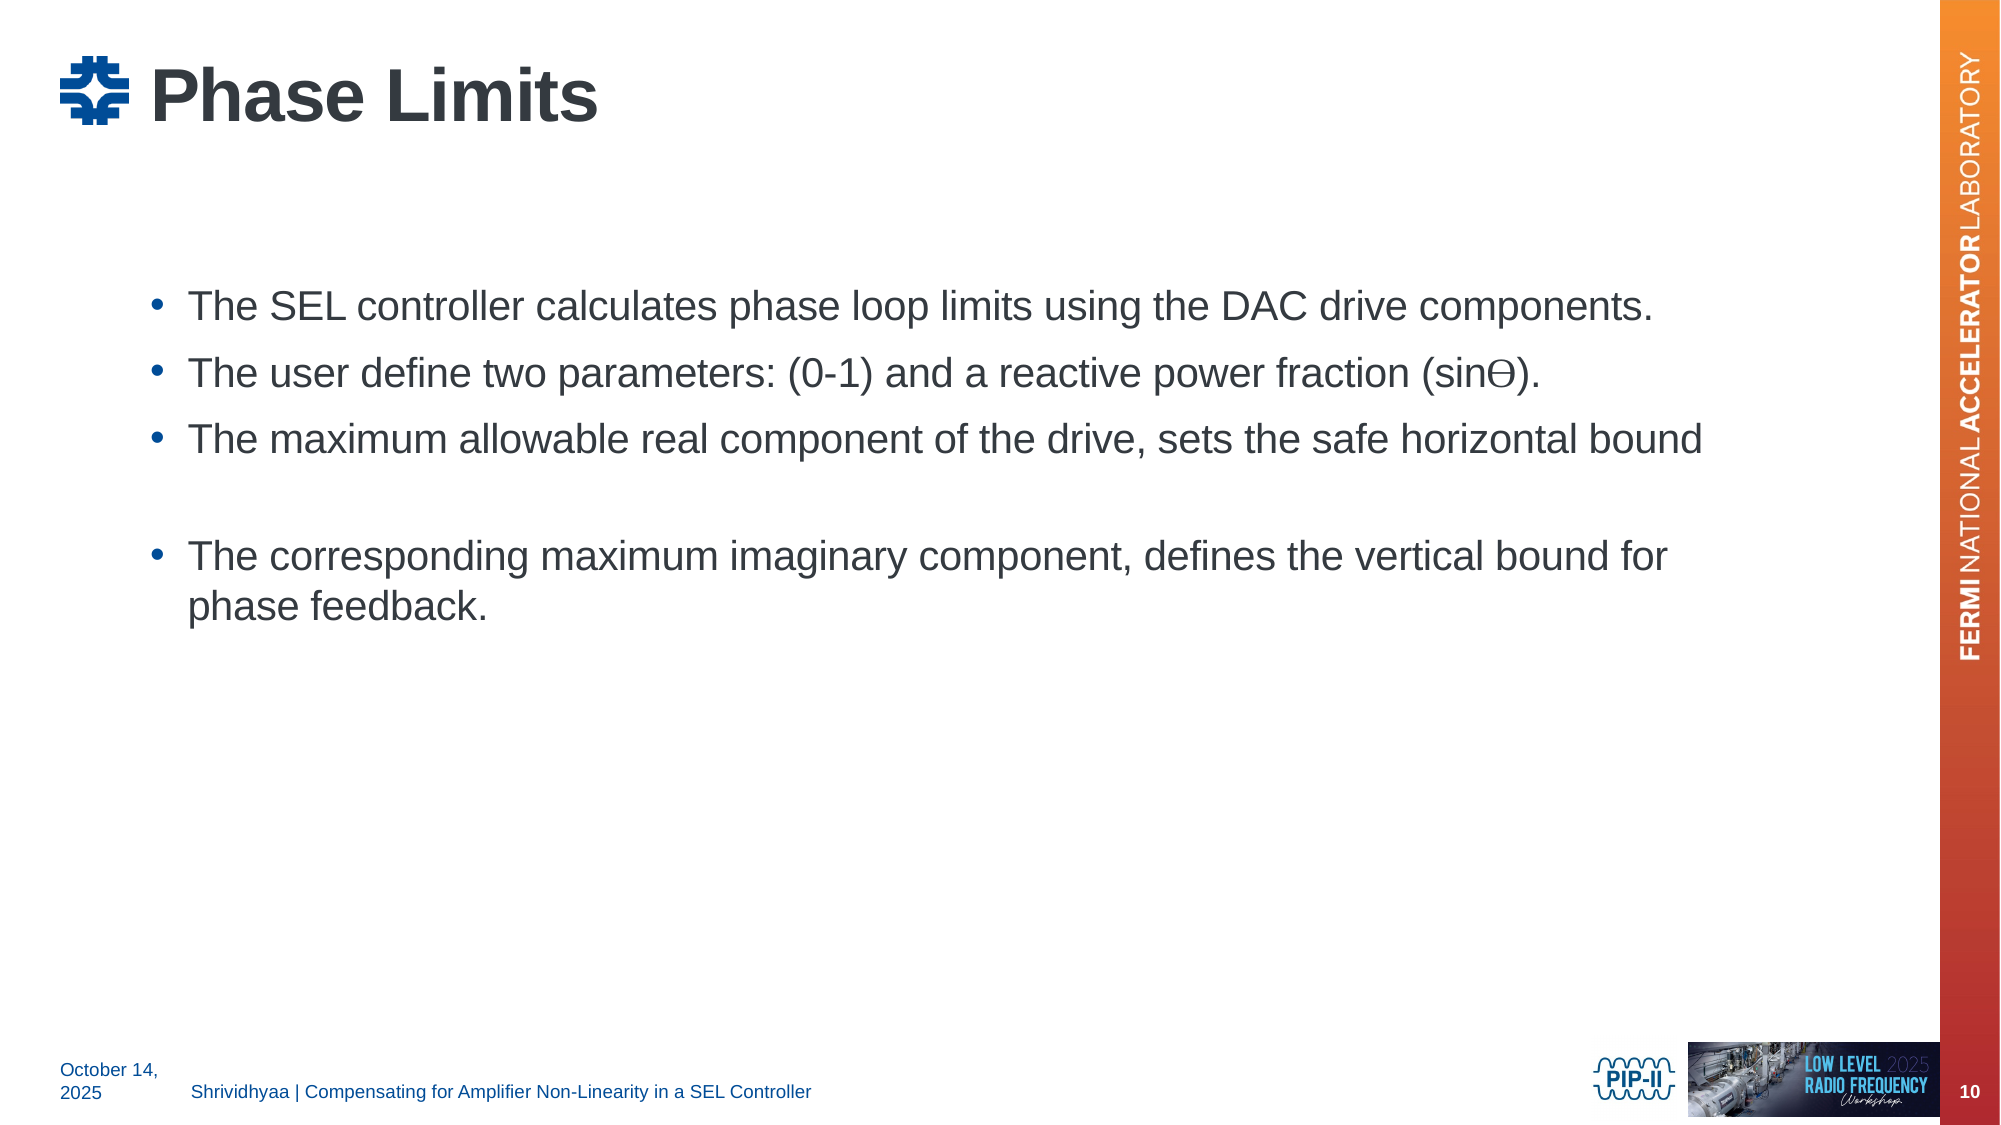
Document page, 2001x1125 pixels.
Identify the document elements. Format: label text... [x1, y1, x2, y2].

footer Shrividhyaa | Compensating for Amplifier Non-Linearity in a SEL Controller [190, 1042, 936, 1103]
title Phase Limits [150, 60, 1790, 132]
picture [60, 56, 129, 125]
picture [1688, 0, 2000, 1125]
slide_number 10 [1941, 1042, 2000, 1103]
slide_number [60, 1042, 171, 1103]
picture [1591, 1034, 1678, 1122]
